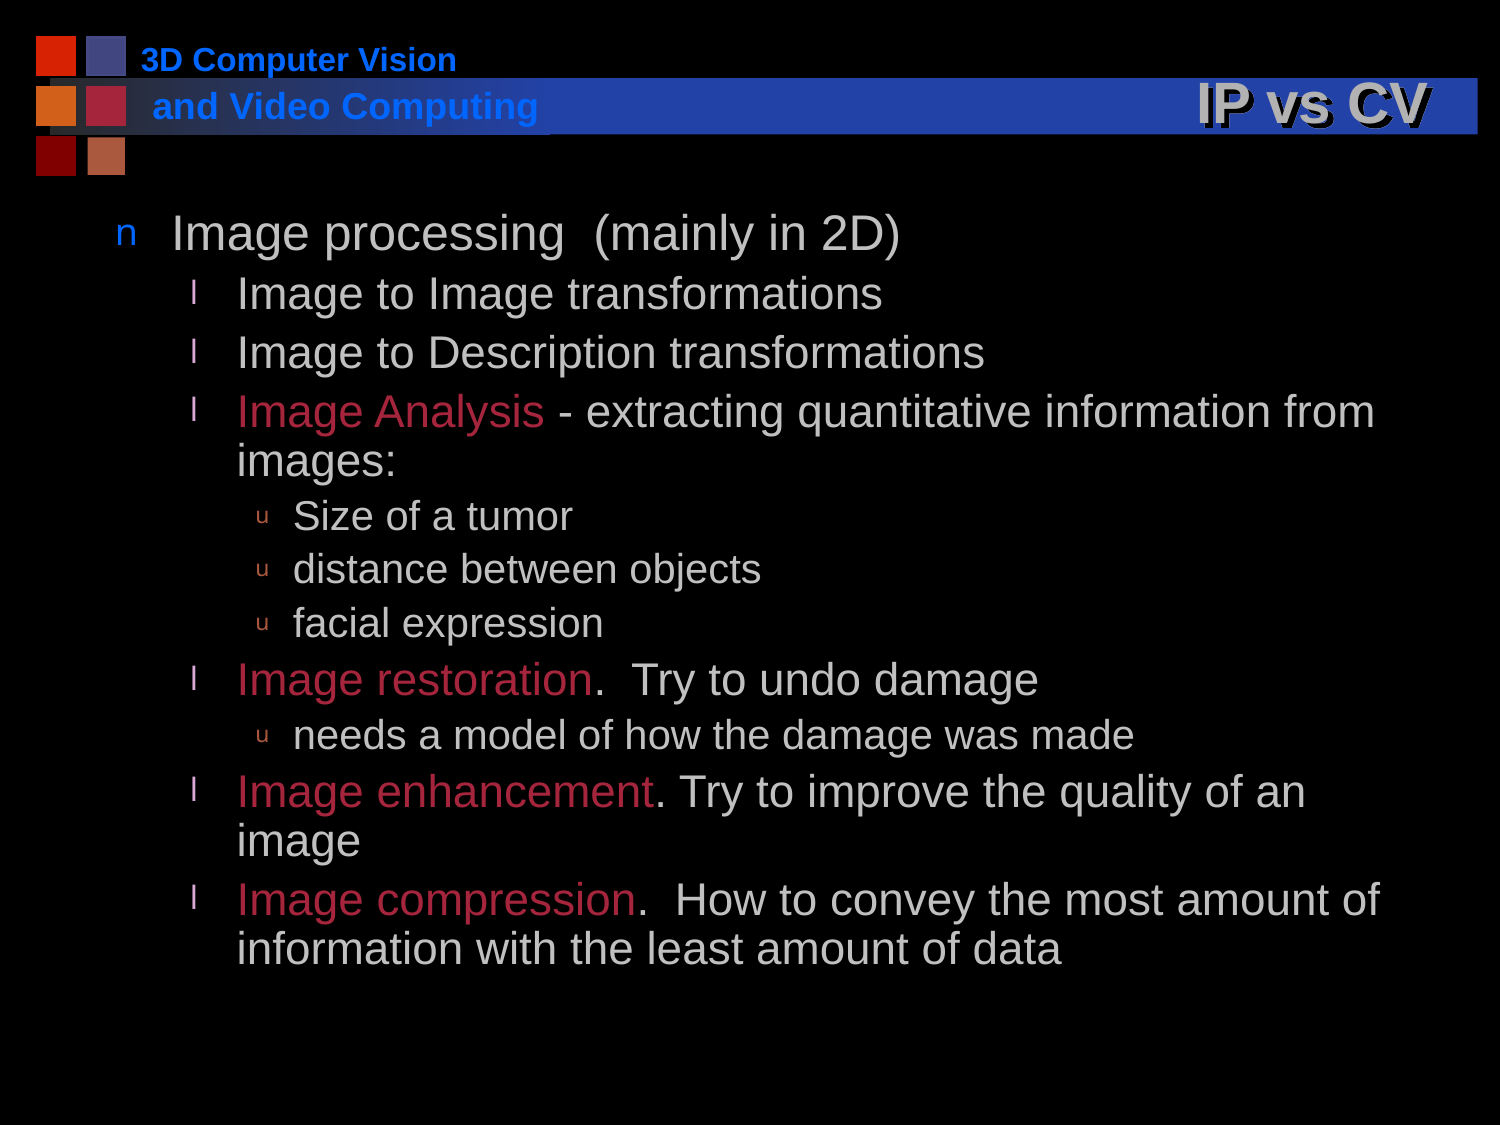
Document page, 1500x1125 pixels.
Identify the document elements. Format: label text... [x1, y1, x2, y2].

list Image processing (mainly in 2D) Image to Image transformations Image to Description transformations Image Analysis - extracting quantitative information from images: Size of a tumor distance between objects facial expression Image restoration. Try to undo damage needs a model of how the damage was made Image enhancement. Try to improve the quality of an image Image compression. How to convey the most amount of information with the least amount of data [99, 199, 1426, 1063]
title IP vs CV [1149, 74, 1476, 142]
